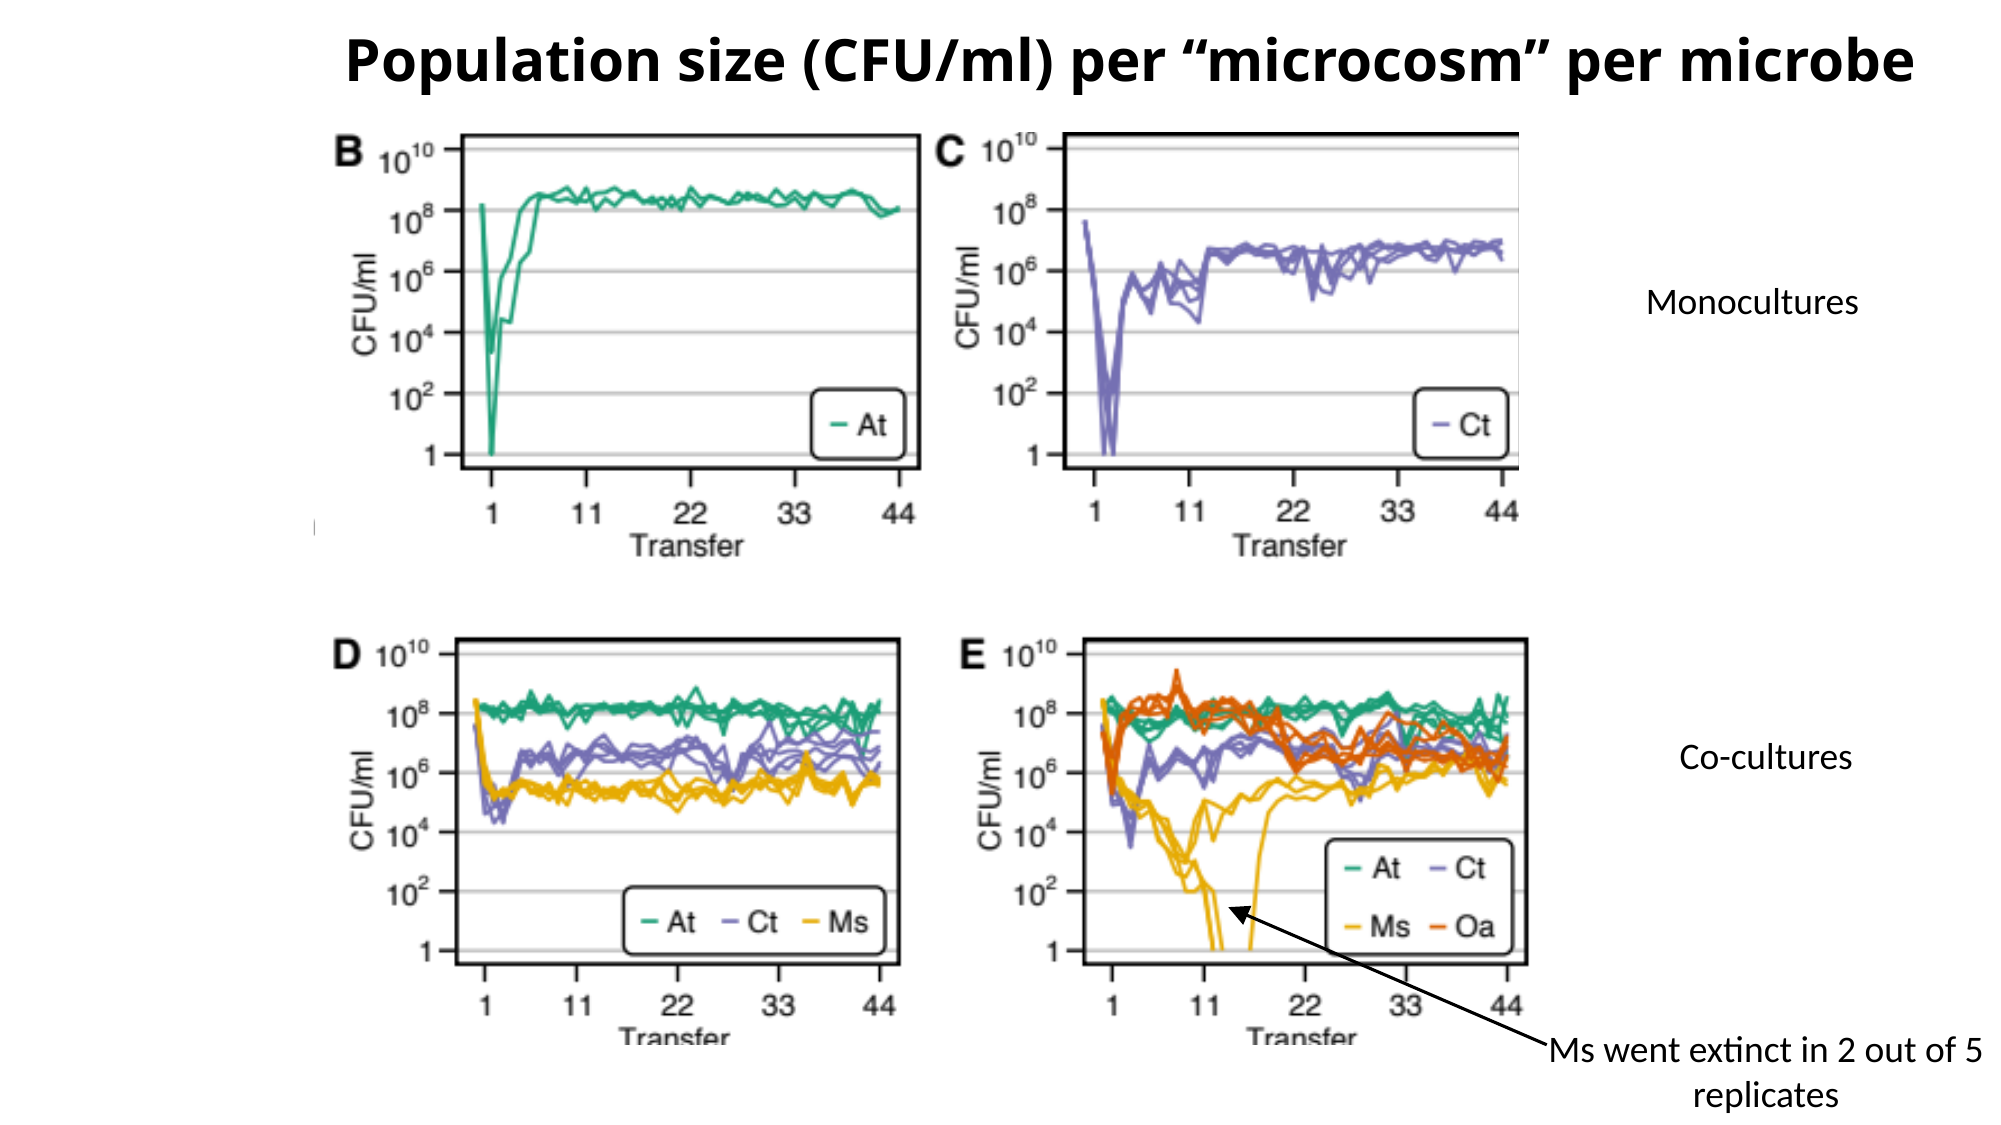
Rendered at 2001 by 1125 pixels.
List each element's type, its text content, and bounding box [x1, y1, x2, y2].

text_box Co-cultures [1839, 724, 2000, 784]
text_box Population size (CFU/ml) per “microcosm” per microbe [330, 23, 2000, 241]
picture [313, 132, 1519, 574]
text_box Ms went extinct in 2 out of 5 replicates [1532, 1017, 2000, 1123]
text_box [1228, 907, 1547, 1045]
picture [119, 617, 1839, 1045]
text_box Monocultures [1519, 269, 1986, 330]
